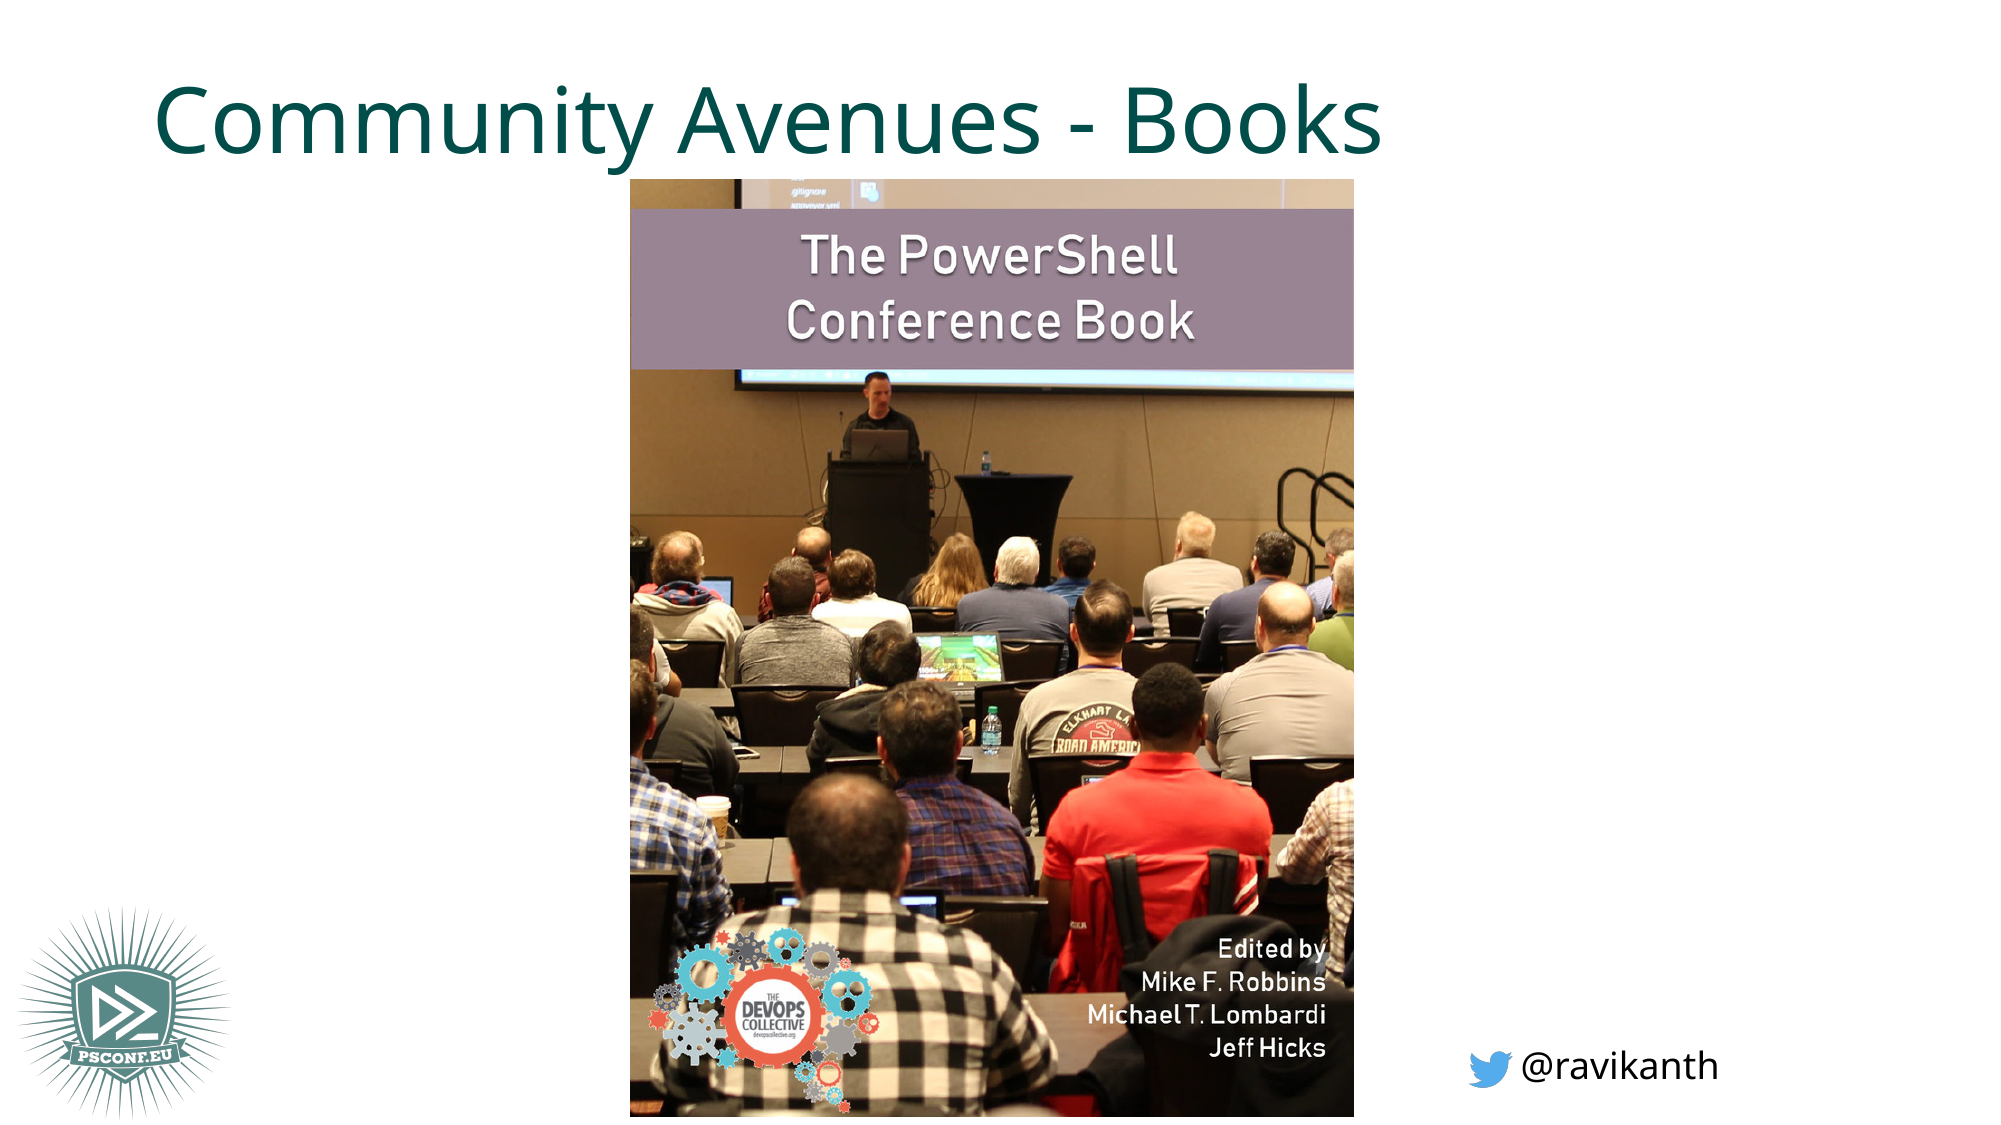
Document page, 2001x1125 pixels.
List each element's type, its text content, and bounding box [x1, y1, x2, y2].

title Community Avenues - Books [137, 59, 1863, 188]
picture [629, 179, 1354, 1117]
footer @ravikanth [1505, 1037, 1863, 1098]
picture [1458, 1037, 1523, 1103]
